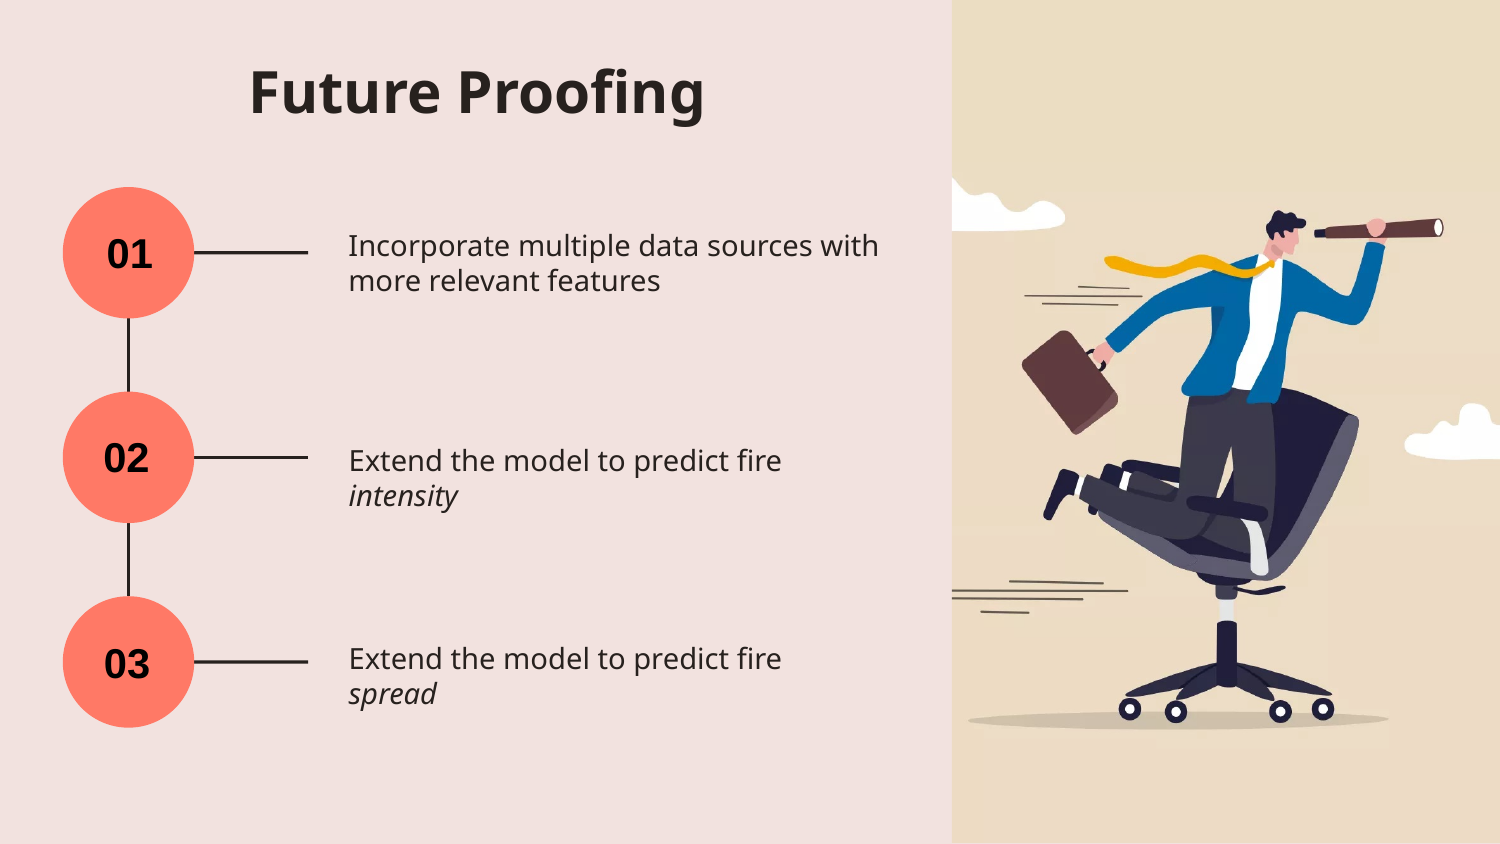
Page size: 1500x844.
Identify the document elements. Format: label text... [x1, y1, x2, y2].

title Future Proofing [112, 40, 842, 135]
text_box Incorporate multiple data sources with more relevant features [348, 227, 912, 315]
text_box [62, 391, 195, 524]
text_box Extend the model to predict fire intensity [348, 442, 897, 497]
text_box 01 [91, 219, 172, 285]
text_box 02 [88, 423, 169, 489]
text_box [62, 187, 195, 319]
text_box [62, 596, 195, 728]
picture [951, 0, 1500, 844]
text_box Extend the model to predict fire spread [348, 640, 857, 695]
text_box 03 [89, 629, 170, 694]
